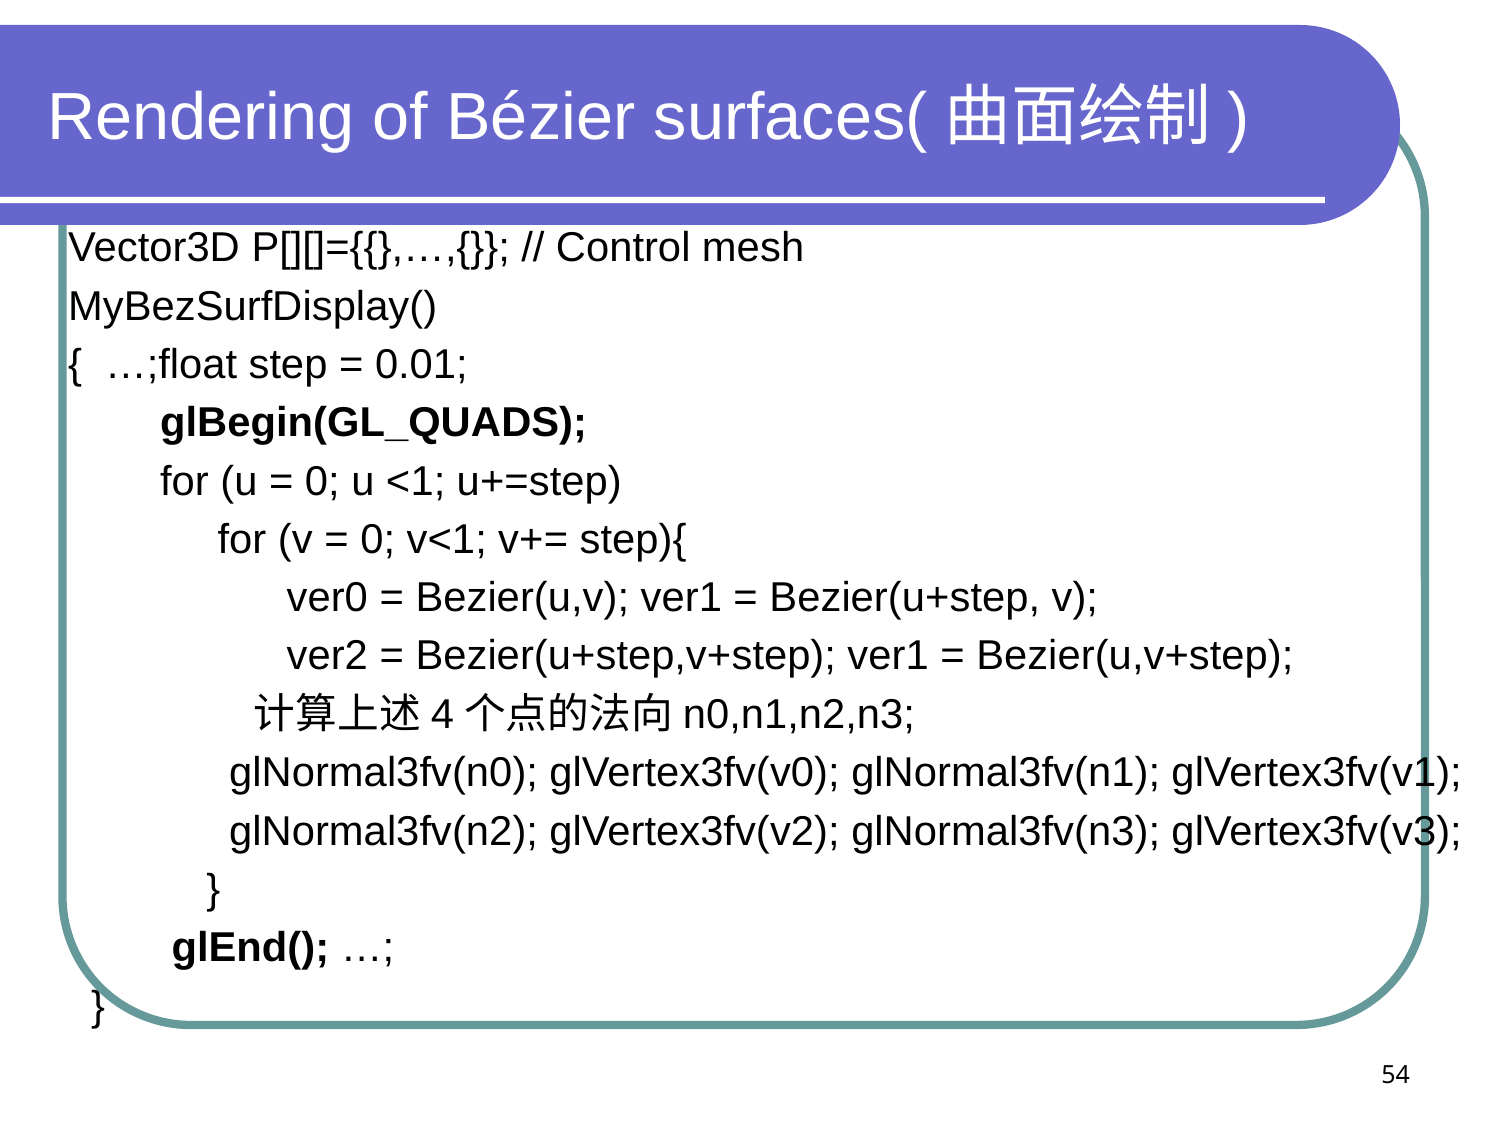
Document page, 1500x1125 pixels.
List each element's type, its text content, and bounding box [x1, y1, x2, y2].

list Vector3D P[][]={{},…,{}}; // Control mesh MyBezSurfDisplay() { …;float step = 0.01; glBegin(GL_QUADS); for (u = 0; u <1; u+=step) for (v = 0; v<1; v+= step){ ver0 = Bezier(u,v); ver1 = Bezier(u+step, v); ver2 = Bezier(u+step,v+step); ver1 = Bezier(u,v+step); 计算上述4个点的法向n0,n1,n2,n3; glNormal3fv(n0); glVertex3fv(v0); glNormal3fv(n1); glVertex3fv(v1); glNormal3fv(n2); glVertex3fv(v2); glNormal3fv(n3); glVertex3fv(v3); } glEnd(); …; } [52, 212, 1489, 938]
title Rendering of Bézier surfaces(曲面绘制) [31, 37, 1348, 188]
slide_number 54 [1074, 1024, 1426, 1101]
